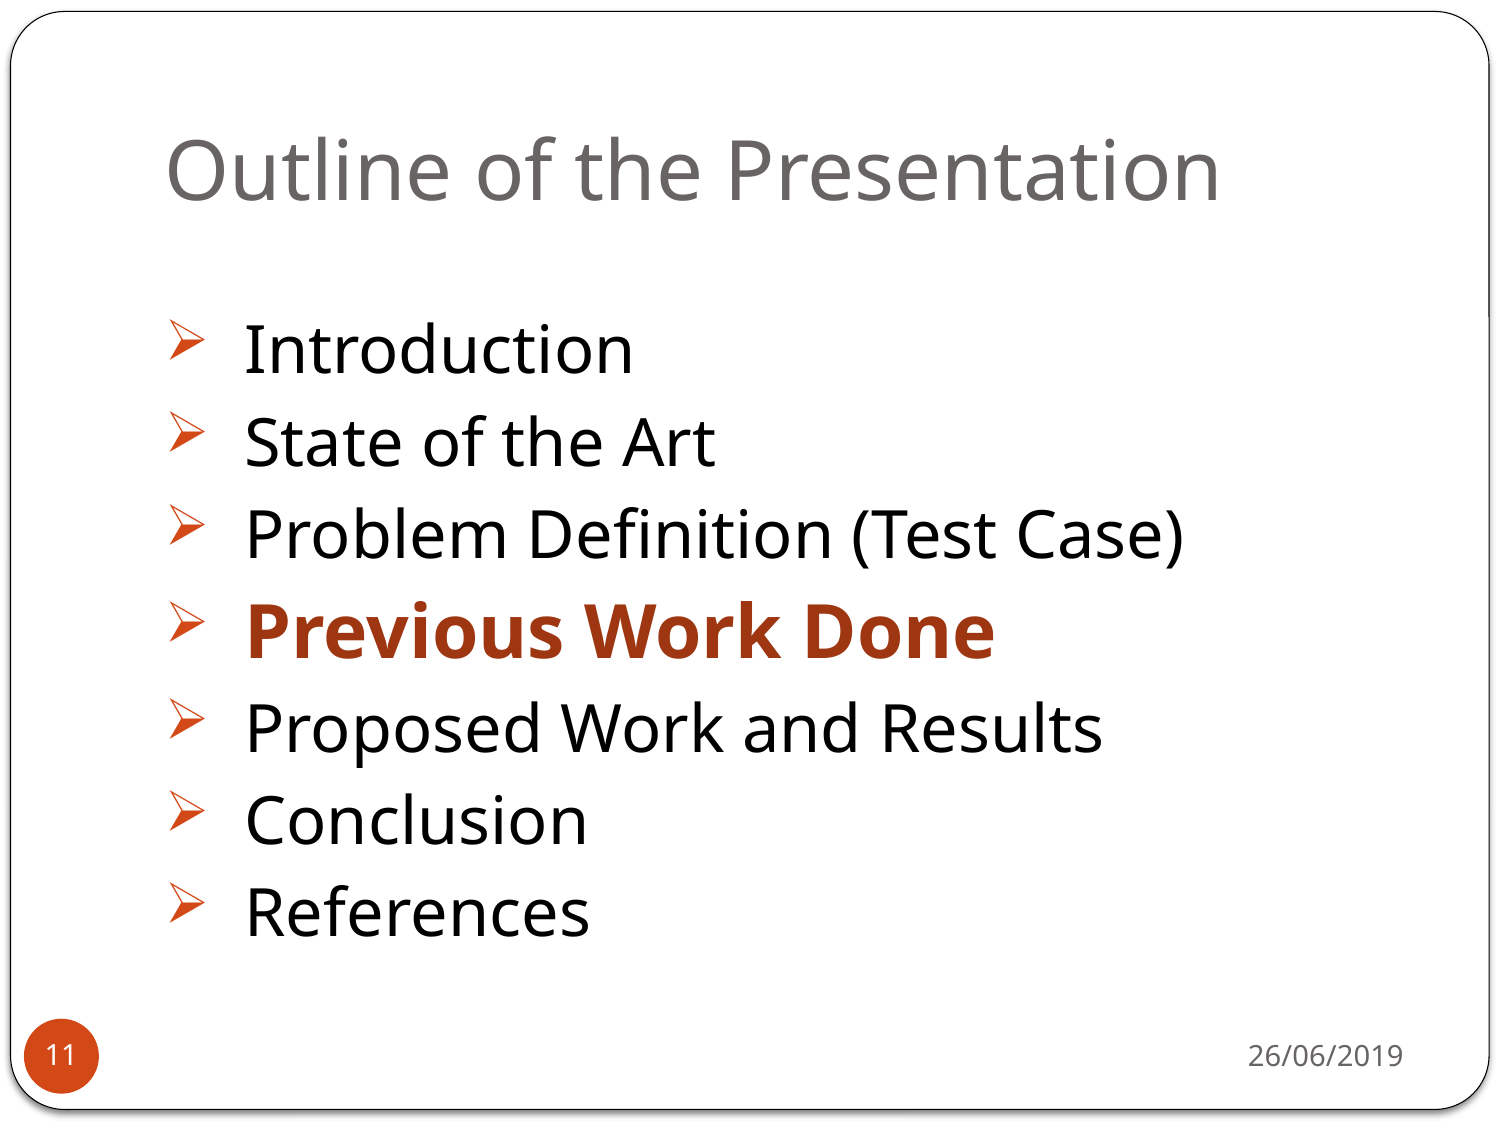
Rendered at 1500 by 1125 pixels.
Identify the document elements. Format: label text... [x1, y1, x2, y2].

slide_number 11 [23, 1018, 99, 1094]
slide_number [1012, 1015, 1419, 1094]
title Outline of the Presentation [150, 45, 1425, 233]
list Introduction State of the Art Problem Definition (Test Case) Previous Work Done Proposed Work and Results Conclusion References [150, 299, 1425, 988]
